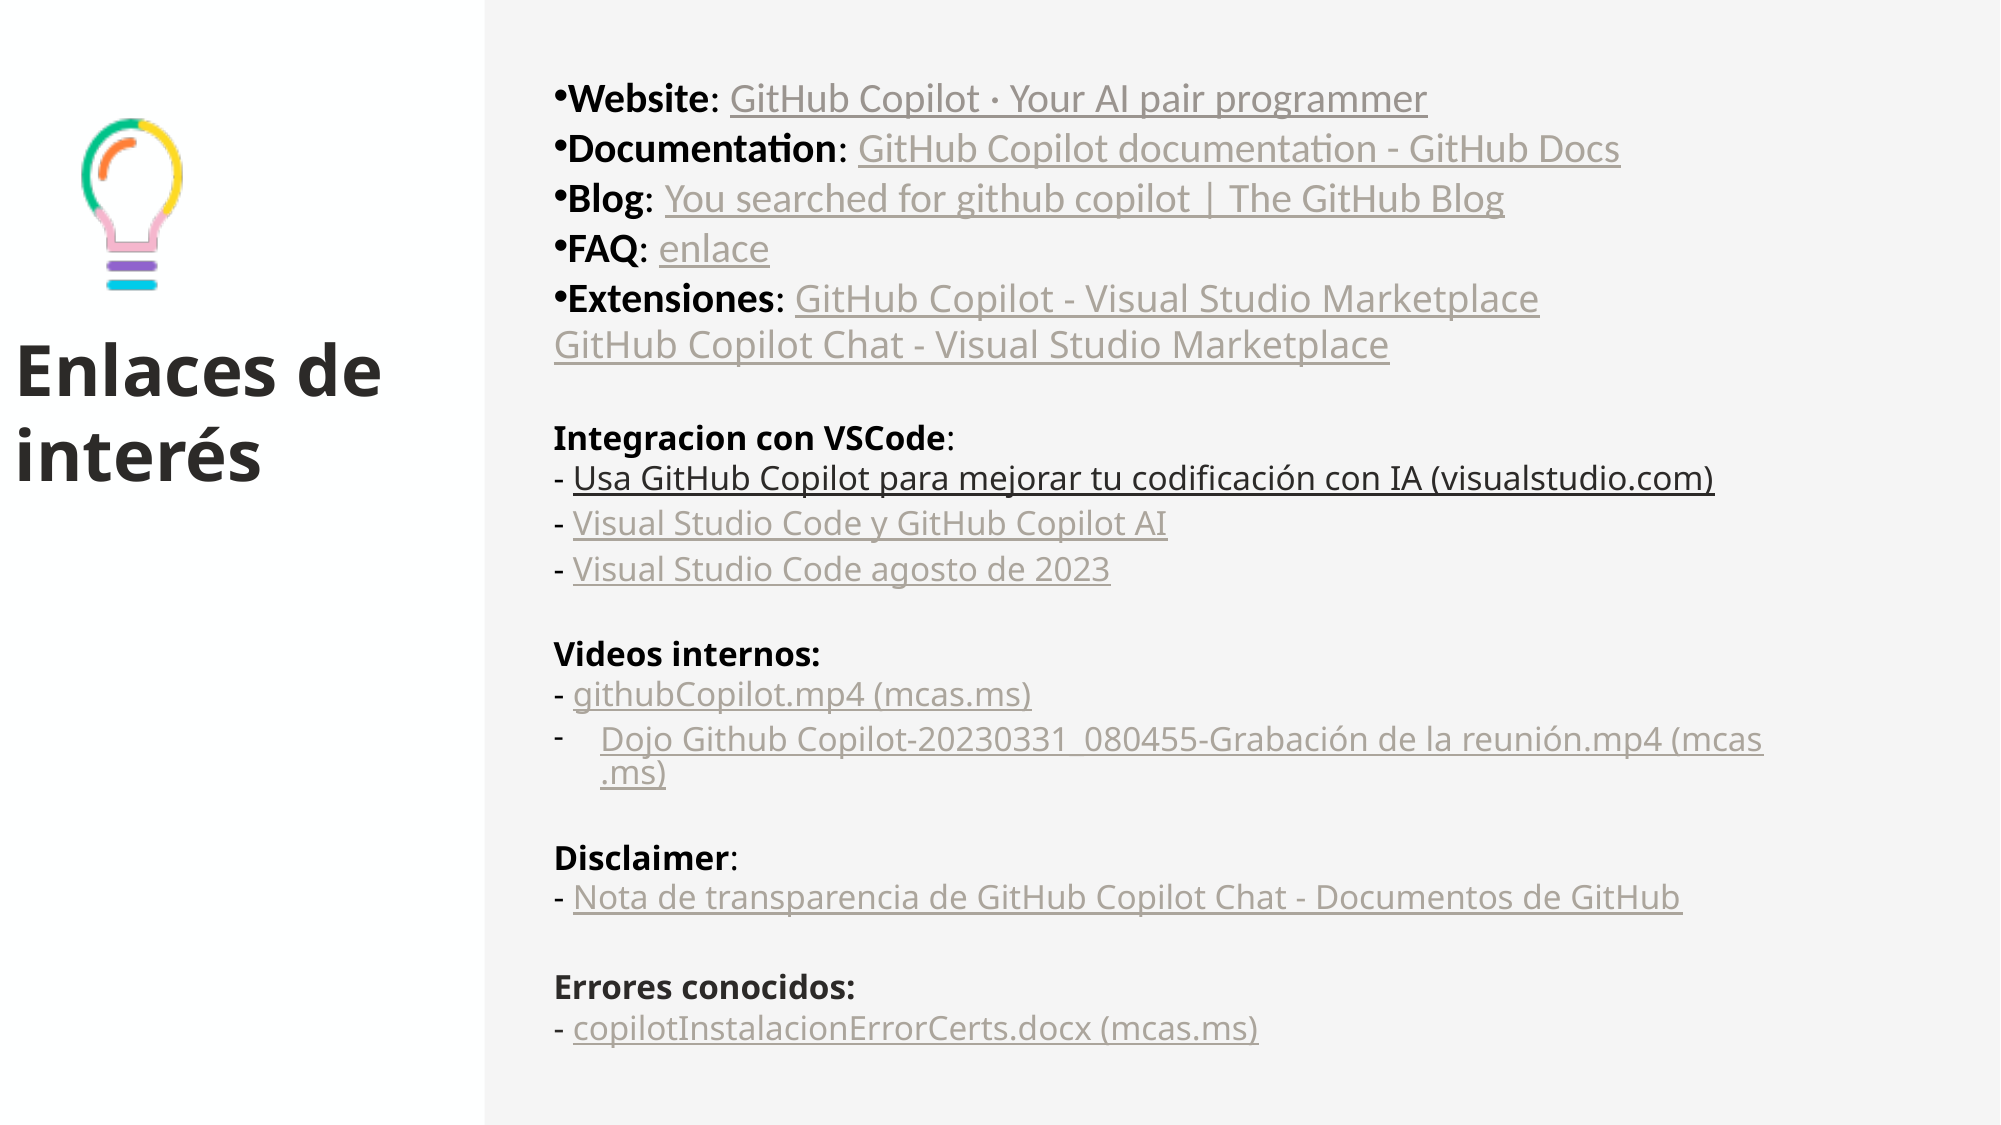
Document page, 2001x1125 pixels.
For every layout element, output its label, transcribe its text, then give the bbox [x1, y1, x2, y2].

text_box Website: GitHub Copilot · Your AI pair programmer Documentation: GitHub Copilot documentation - GitHub Docs Blog: You searched for github copilot | The GitHub Blog FAQ: enlace Extensiones: GitHub Copilot - Visual Studio Marketplace GitHub Copilot Chat - Visual Studio Marketplace Integracion con VSCode: - Usa GitHub Copilot para mejorar tu codificación con IA (visualstudio.com) - Visual Studio Code y GitHub Copilot AI - Visual Studio Code agosto de 2023 Videos internos: - githubCopilot.mp4 (mcas.ms) Dojo Github Copilot-20230331_080455-Grabación de la reunión.mp4 (mcas.ms) Disclaimer: - Nota de transparencia de GitHub Copilot Chat - Documentos de GitHub Errores conocidos: - copilotInstalacionErrorCerts.docx (mcas.ms) [538, 62, 1782, 1072]
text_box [0, 91, 513, 506]
